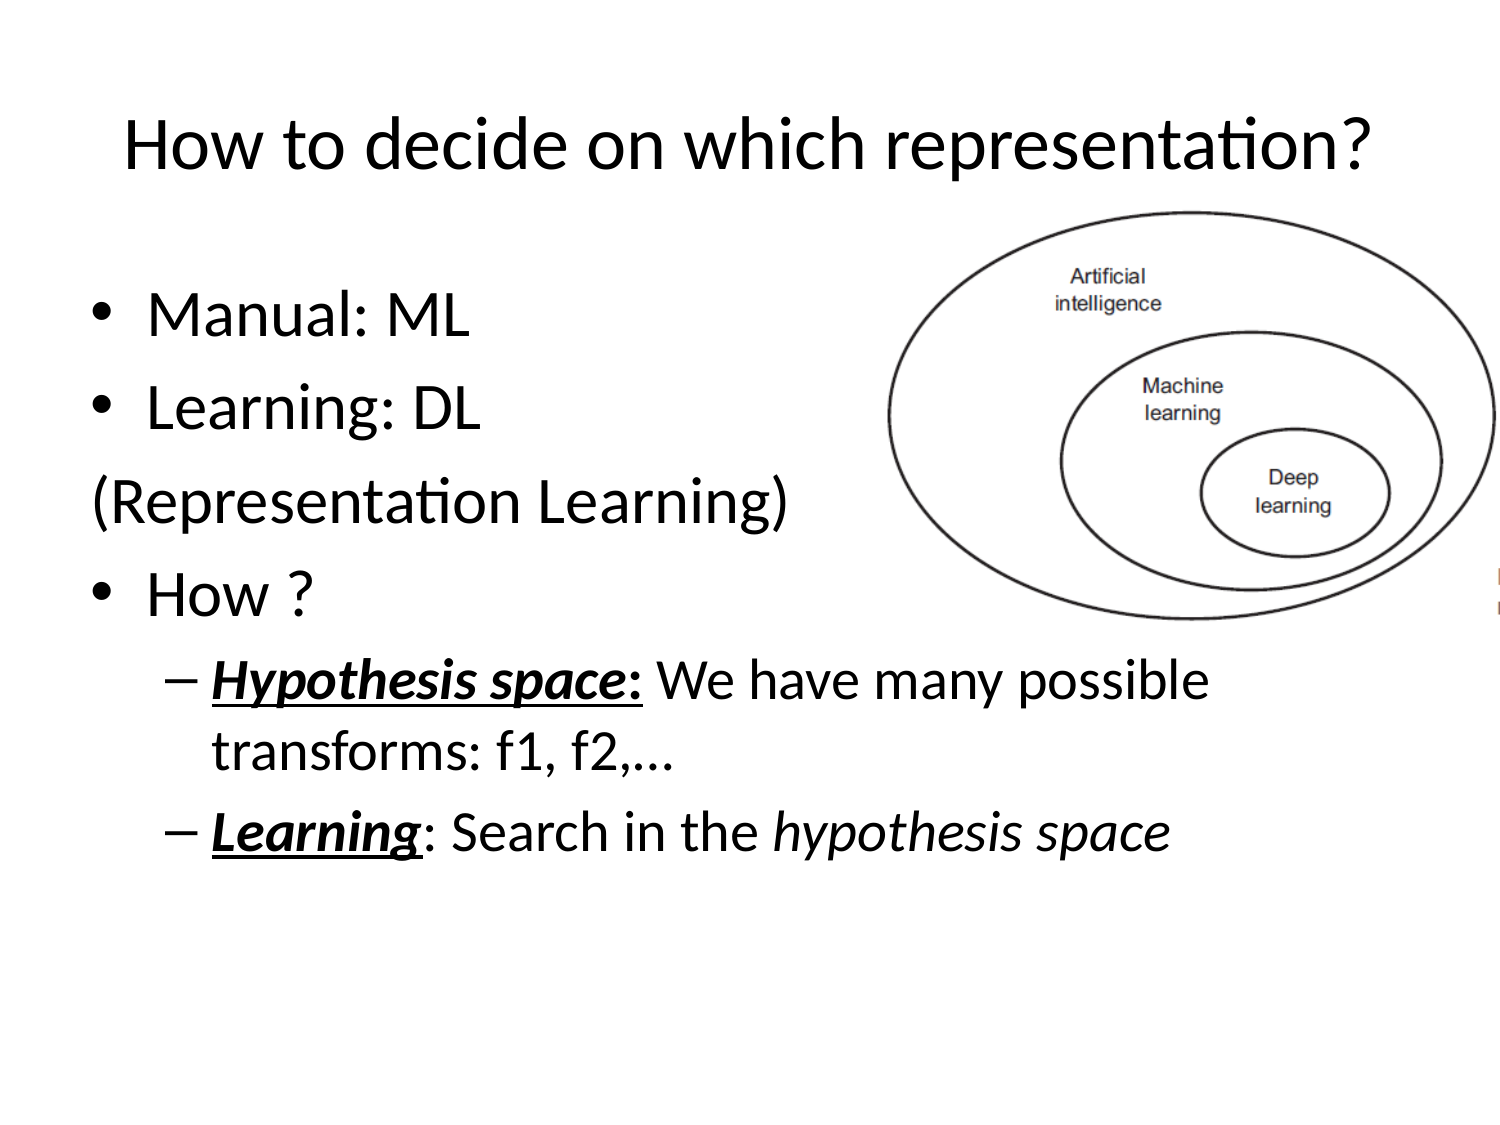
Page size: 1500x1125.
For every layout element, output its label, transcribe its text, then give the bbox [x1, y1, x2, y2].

picture [817, 187, 1500, 634]
title How to decide on which representation? [75, 45, 1425, 233]
list Manual: ML Learning: DL (Representation Learning) How ? Hypothesis space: We have many possible transforms: f1, f2,… Learning: Search in the hypothesis space [75, 262, 1425, 1005]
